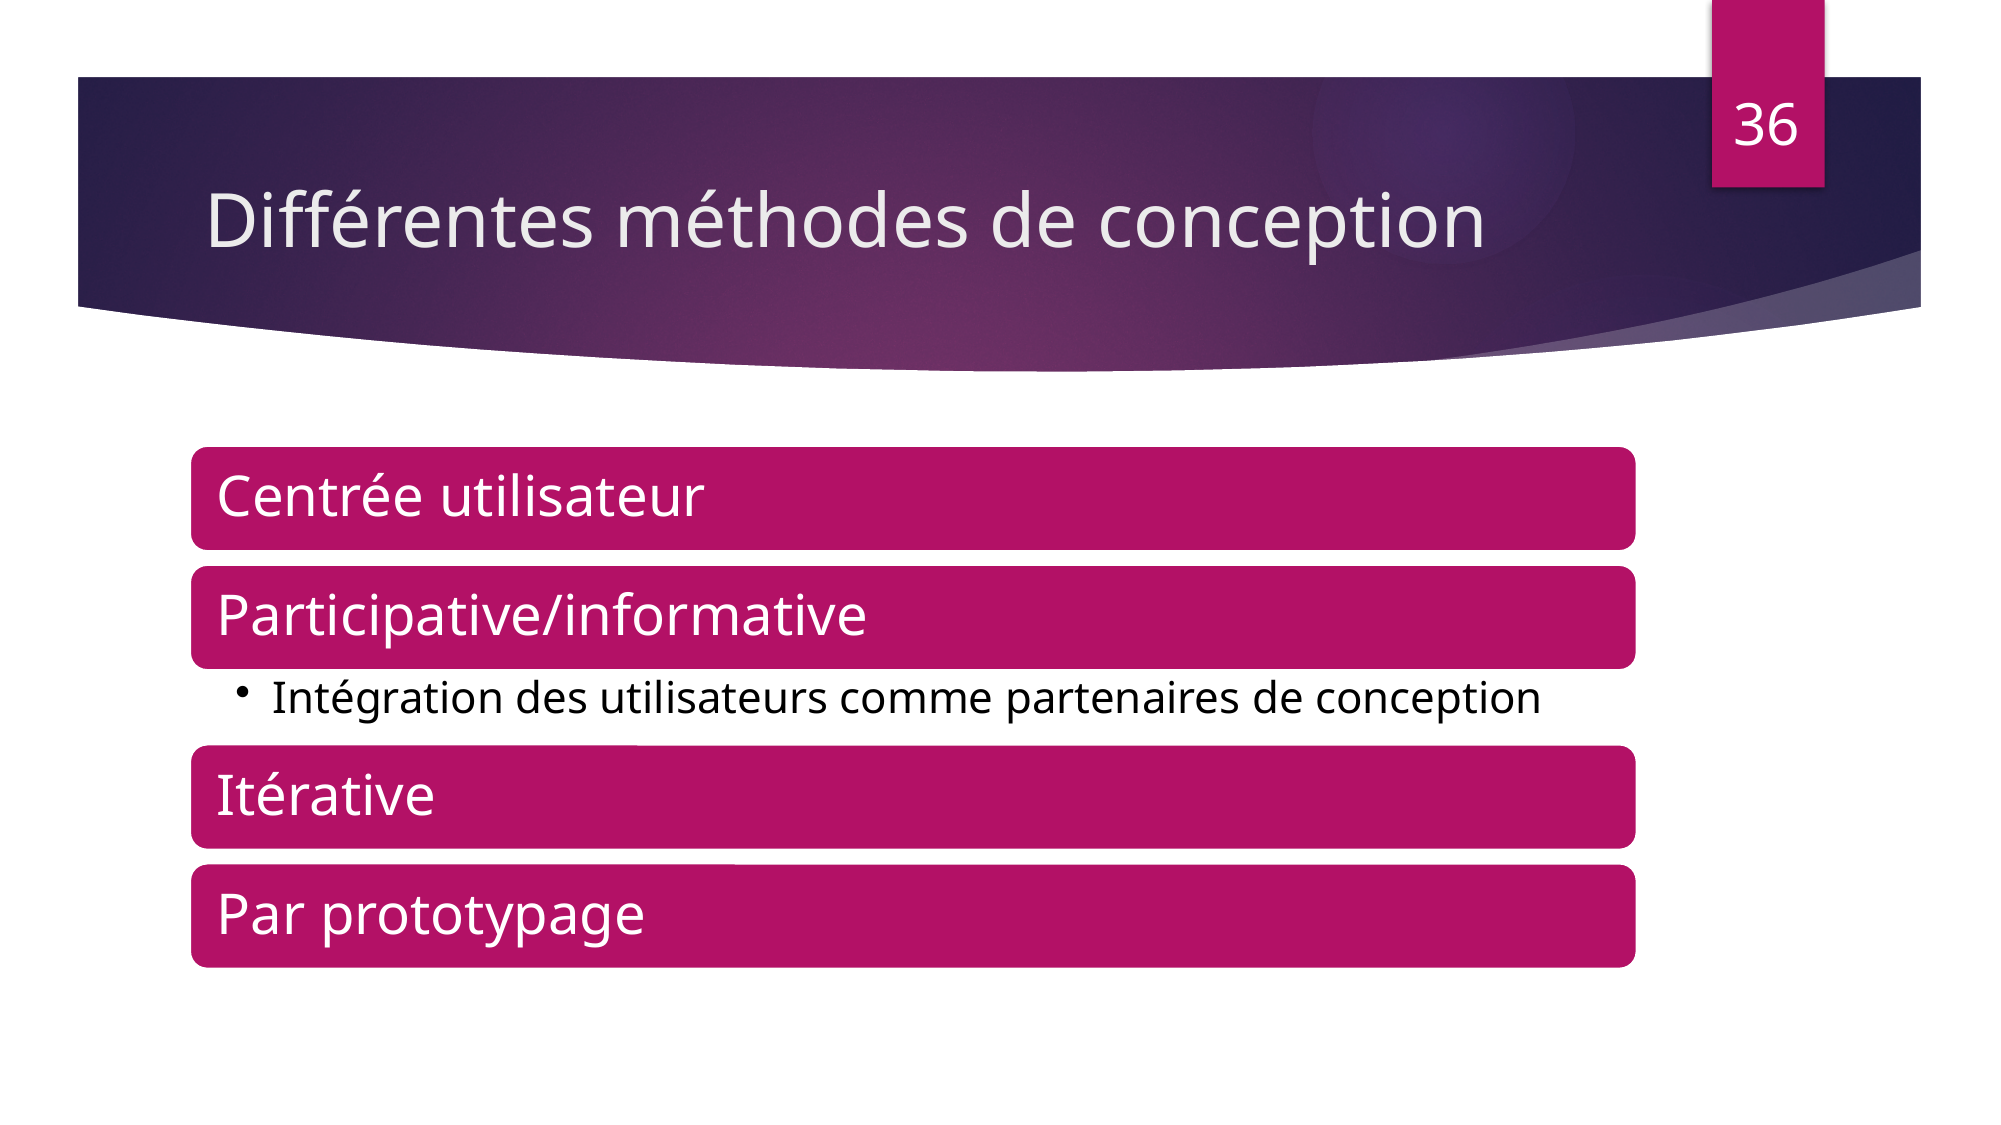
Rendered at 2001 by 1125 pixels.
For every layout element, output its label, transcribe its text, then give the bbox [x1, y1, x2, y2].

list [189, 426, 1638, 988]
title Différentes méthodes de conception [189, 159, 1627, 276]
slide_number 36 [1698, 48, 1836, 175]
